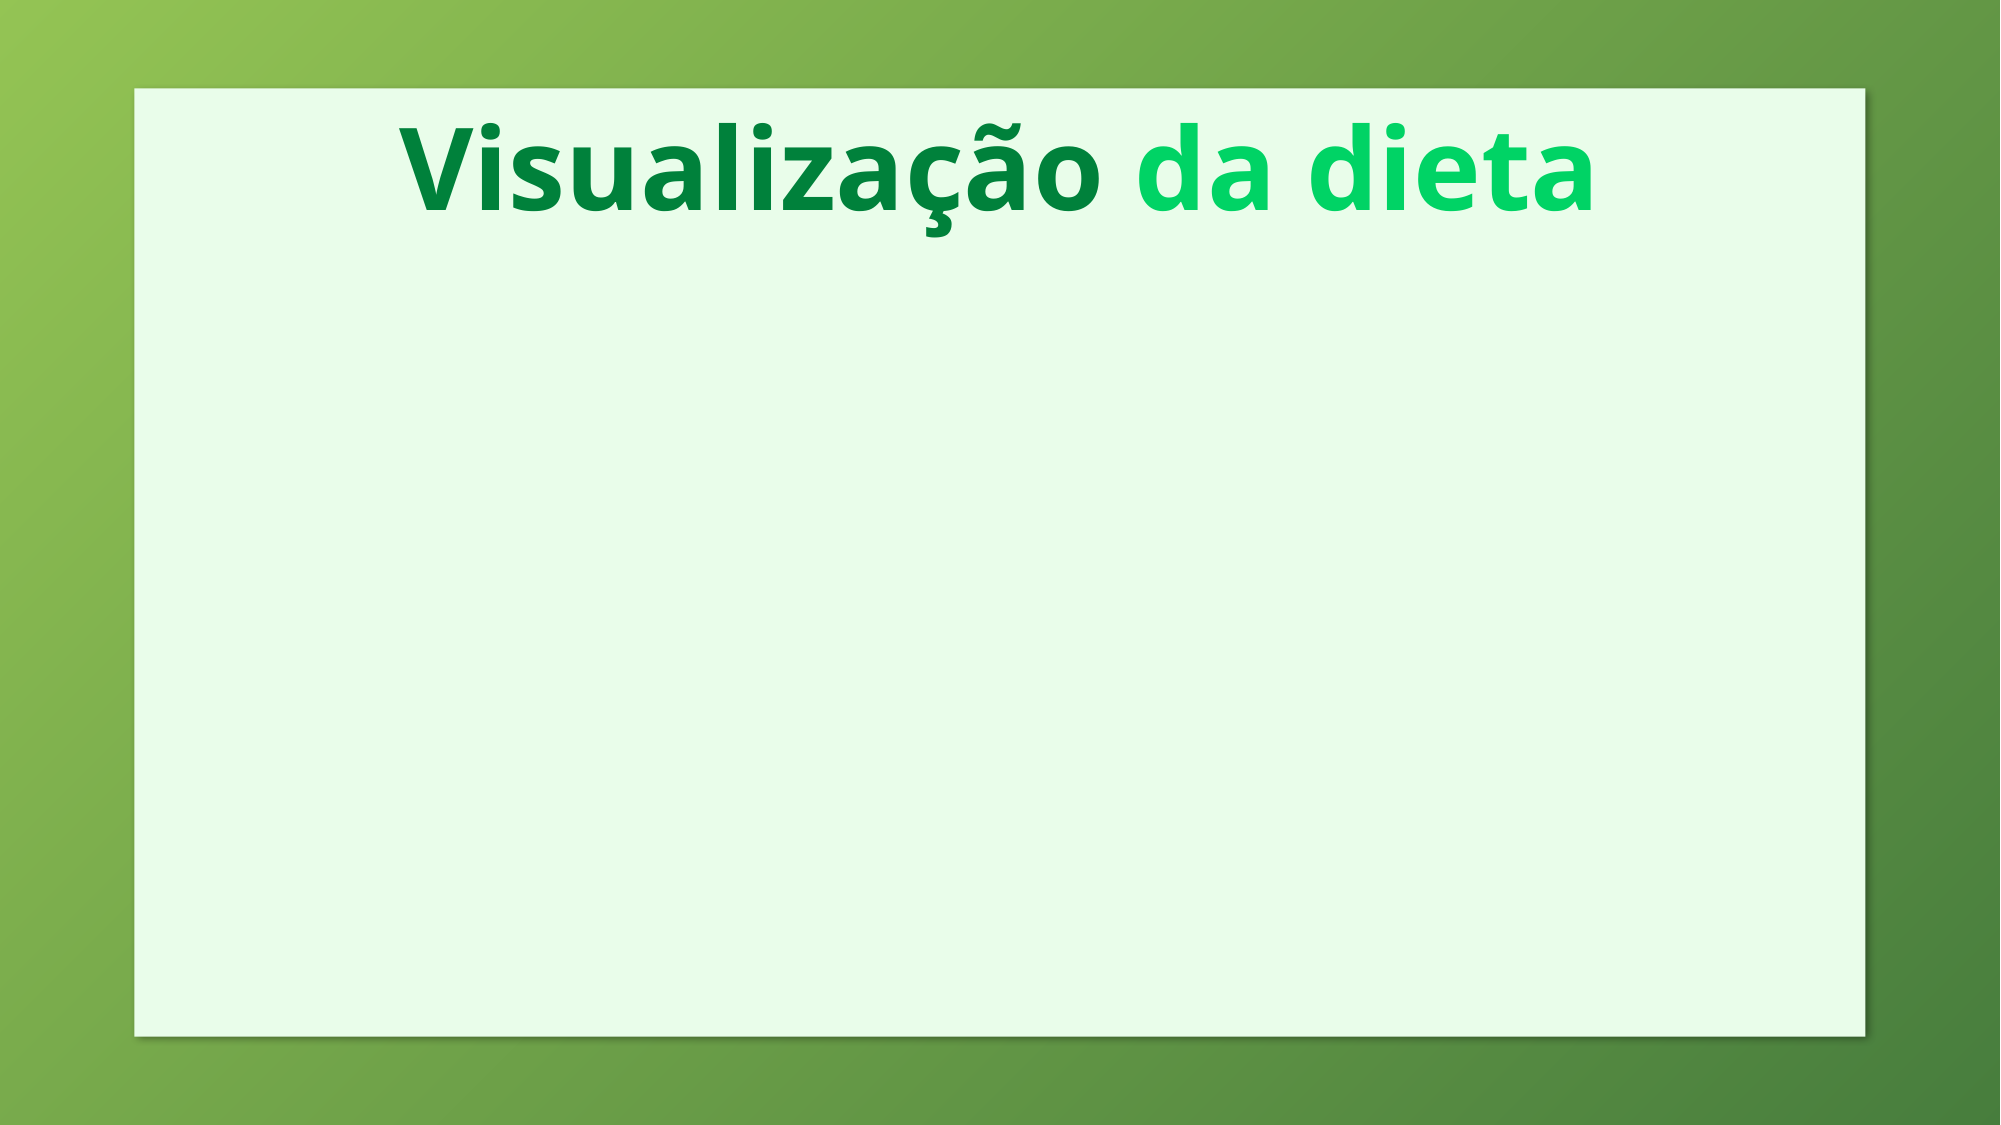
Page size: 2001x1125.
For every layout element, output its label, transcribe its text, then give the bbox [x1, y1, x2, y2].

text_box [133, 87, 1867, 1038]
text_box Visualização da dieta [134, 88, 1866, 241]
